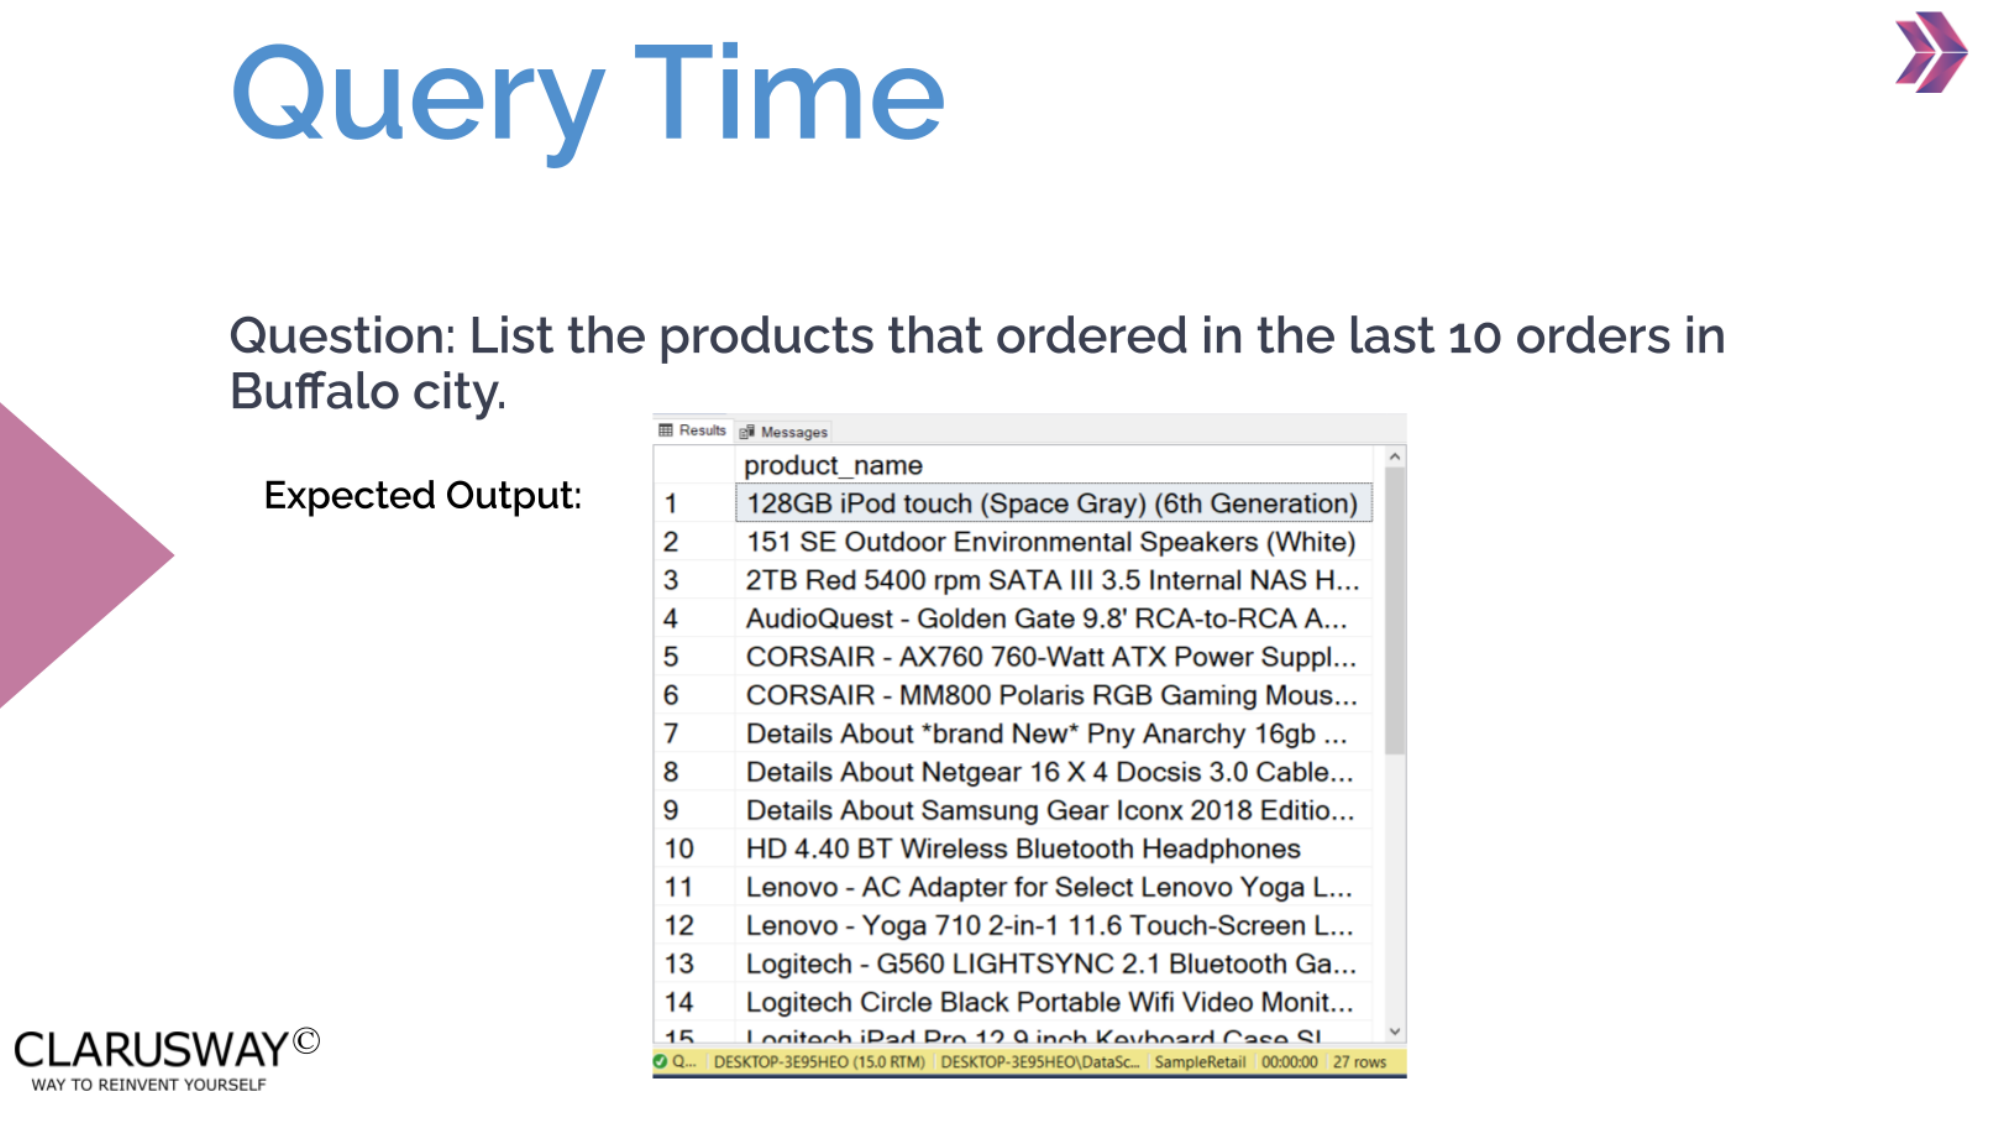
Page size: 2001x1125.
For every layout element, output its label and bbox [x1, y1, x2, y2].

list [0, 0, 1977, 1112]
